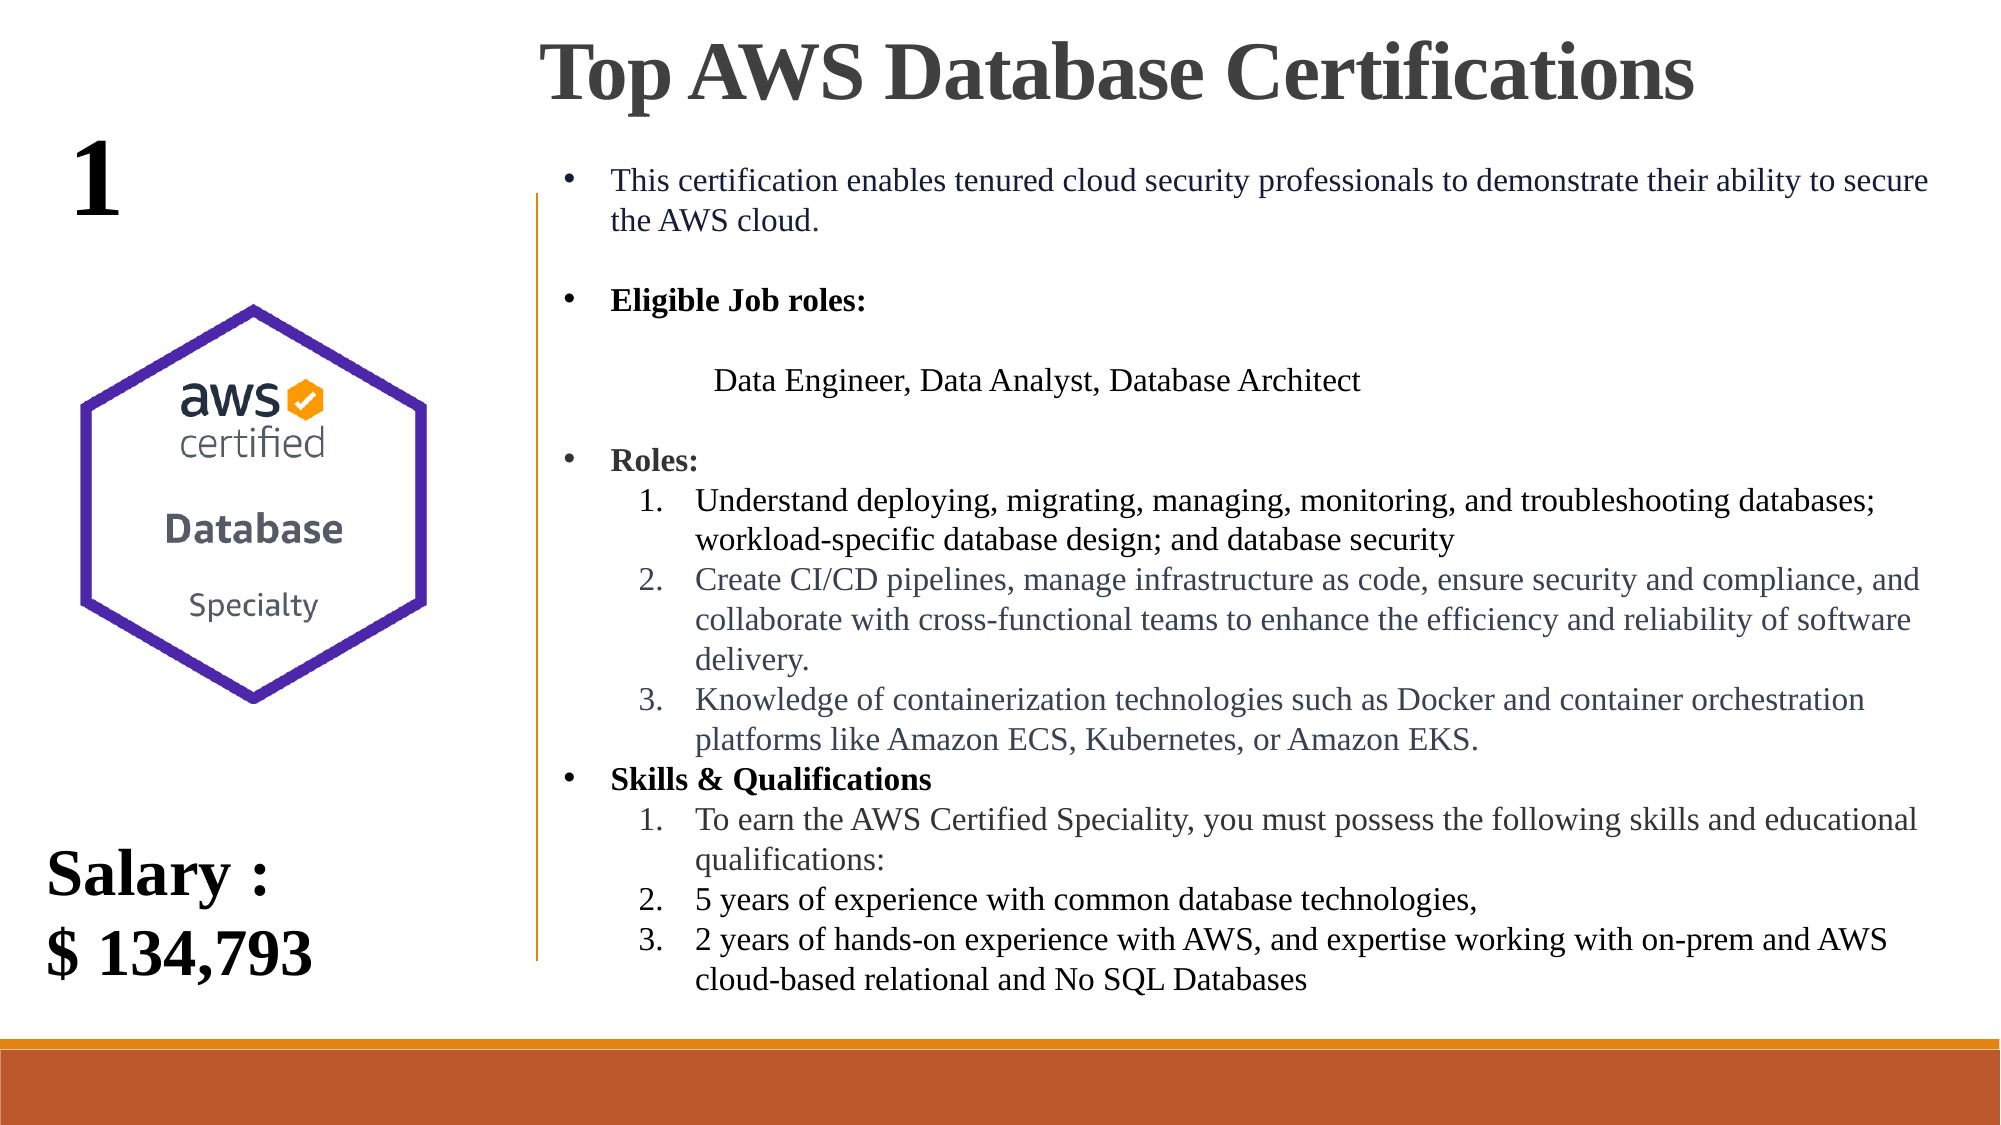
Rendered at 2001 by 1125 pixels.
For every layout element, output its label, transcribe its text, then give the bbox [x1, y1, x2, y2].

text_box 1 [53, 94, 140, 245]
text_box Top AWS Database Certifications [525, 24, 2000, 207]
text_box Salary : $ 134,793 [32, 821, 526, 996]
text_box This certification enables tenured cloud security professionals to demonstrate their ability to secure the AWS cloud. Eligible Job roles: Data Engineer, Data Analyst, Database Architect Roles: Understand deploying, migrating, managing, monitoring, and troubleshooting databases; workload-specific database design; and database security Create CI/CD pipelines, manage infrastructure as code, ensure security and compliance, and collaborate with cross-functional teams to enhance the efficiency and reliability of software delivery. Knowledge of containerization technologies such as Docker and container orchestration platforms like Amazon ECS, Kubernetes, or Amazon EKS. Skills & Qualifications To earn the AWS Certified Speciality, you must possess the following skills and educational qualifications: 5 years of experience with common database technologies, 2 years of hands-on experience with AWS, and expertise working with on-prem and AWS cloud-based relational and No SQL Databases [548, 150, 1955, 1044]
picture [52, 303, 454, 705]
